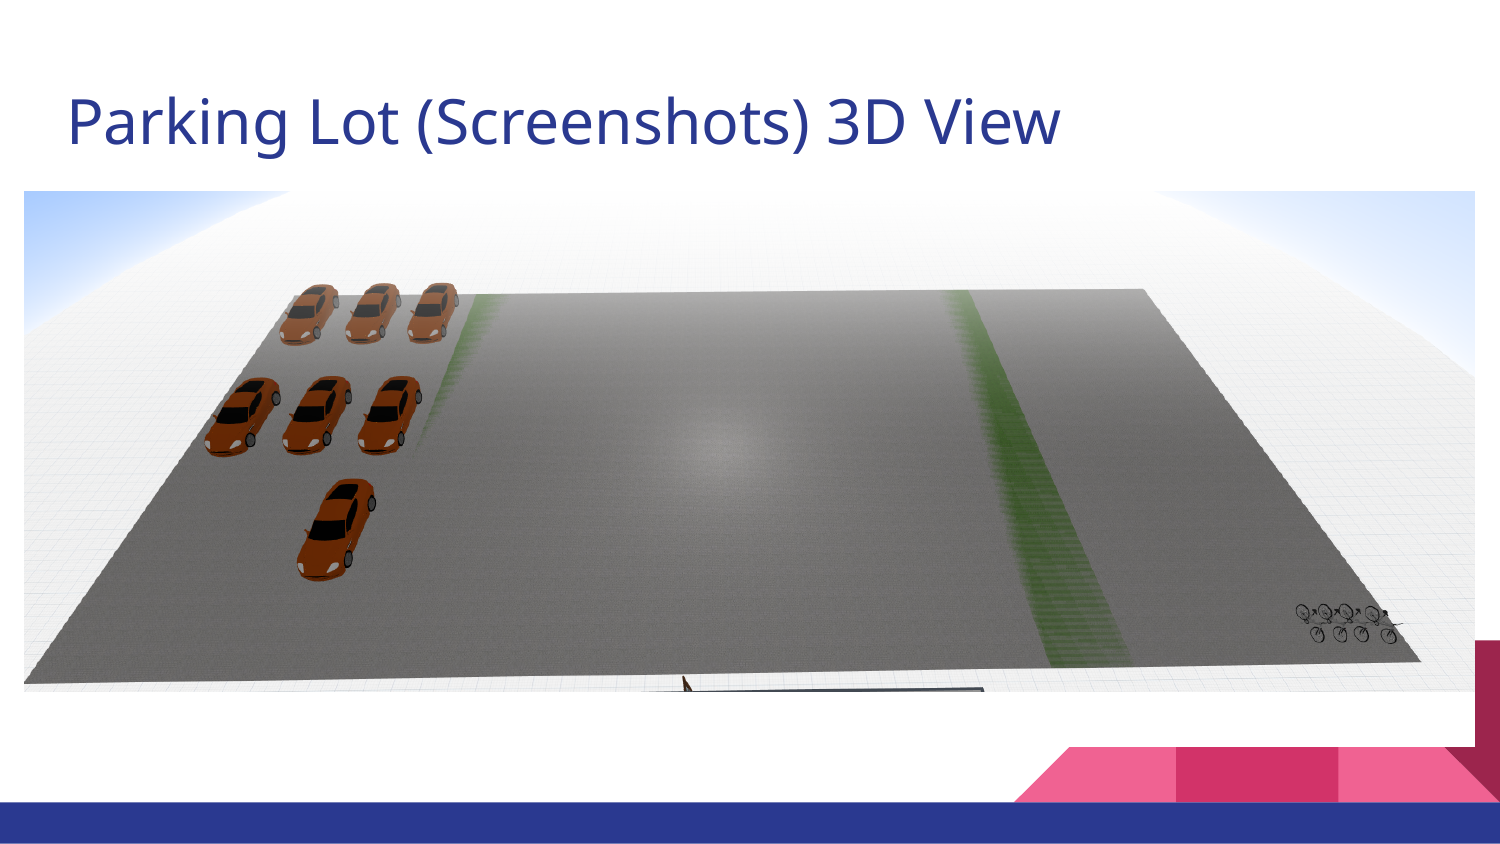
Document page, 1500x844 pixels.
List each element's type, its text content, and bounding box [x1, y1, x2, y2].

picture [24, 191, 1476, 747]
title Parking Lot (Screenshots) 3D View [51, 67, 1449, 167]
